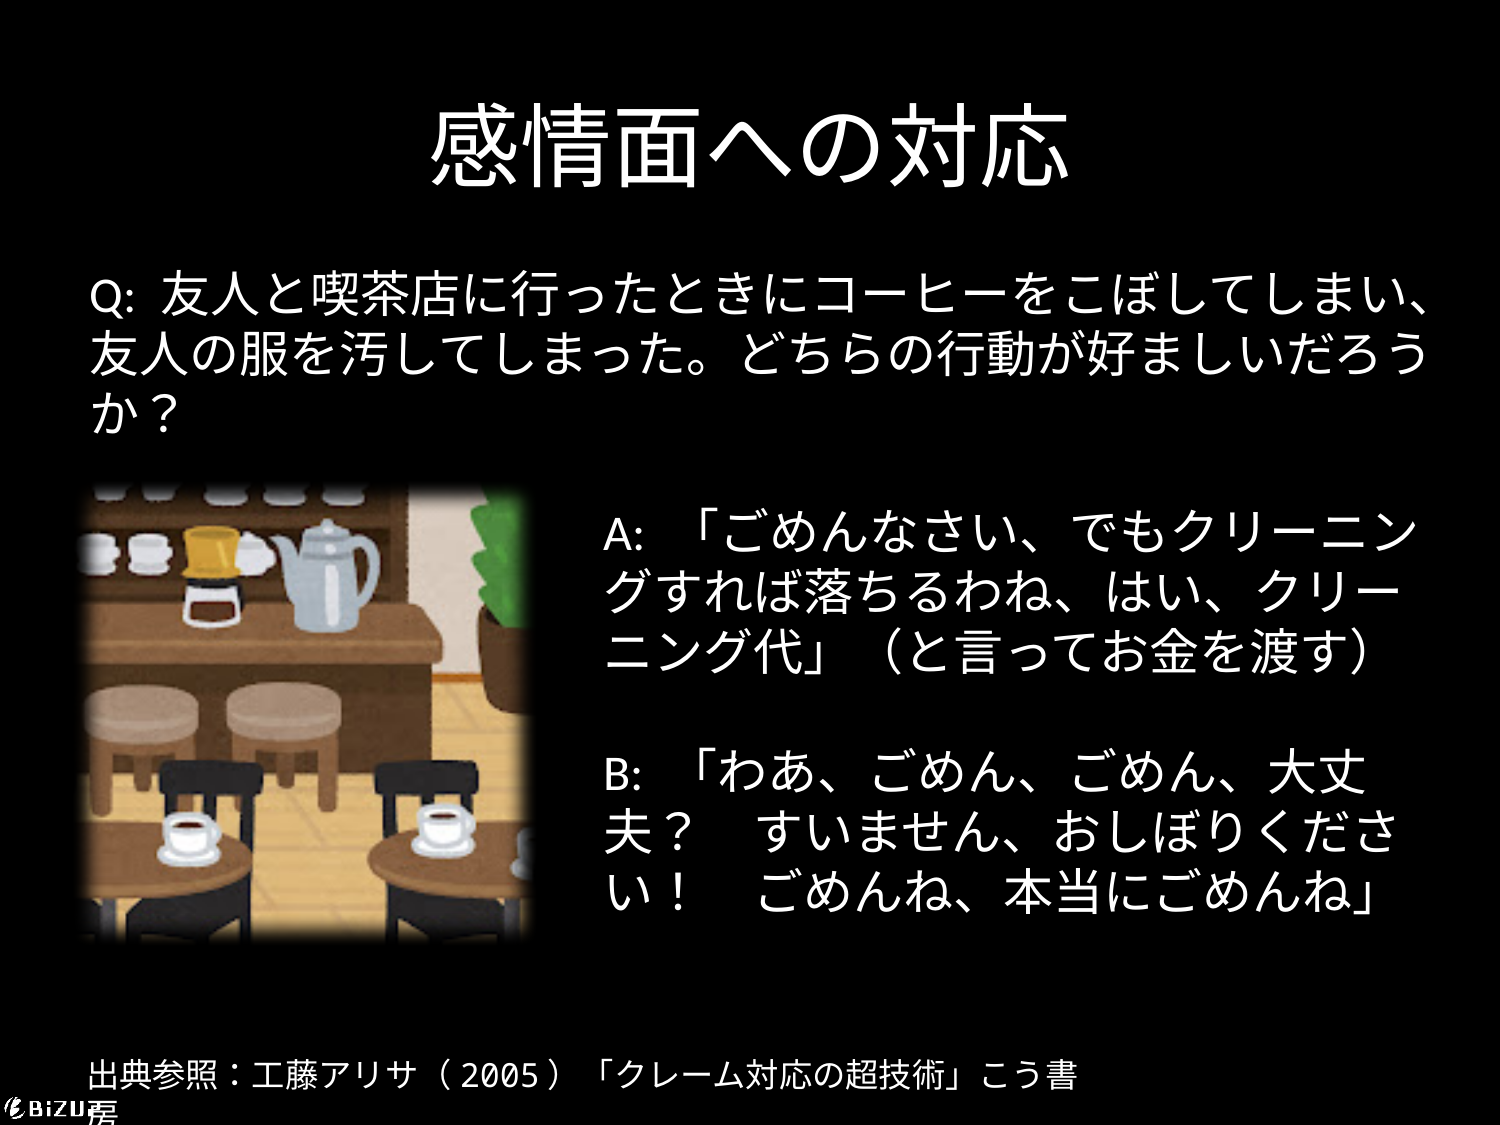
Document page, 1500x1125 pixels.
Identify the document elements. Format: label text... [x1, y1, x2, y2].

text_box Q: 友人と喫茶店に行ったときにコーヒーをこぼしてしまい、友人の服を汚してしまった。どちらの行動が好ましいだろうか？ [75, 254, 1459, 450]
picture [71, 479, 539, 947]
text_box A: 「ごめんなさい、でもクリーニングすれば落ちるわね、はい、クリーニング代」（と言ってお金を渡す） B: 「わあ、ごめん、ごめん、大丈夫？ すいません、おしぼりください！ ごめんね、本当にごめんね」 [588, 493, 1459, 929]
picture [4, 1097, 71, 1119]
text_box 出典参照：工藤アリサ（2005）「クレーム対応の超技術」こう書房 [71, 1046, 1111, 1125]
title 感情面への対応 [75, 50, 1425, 238]
